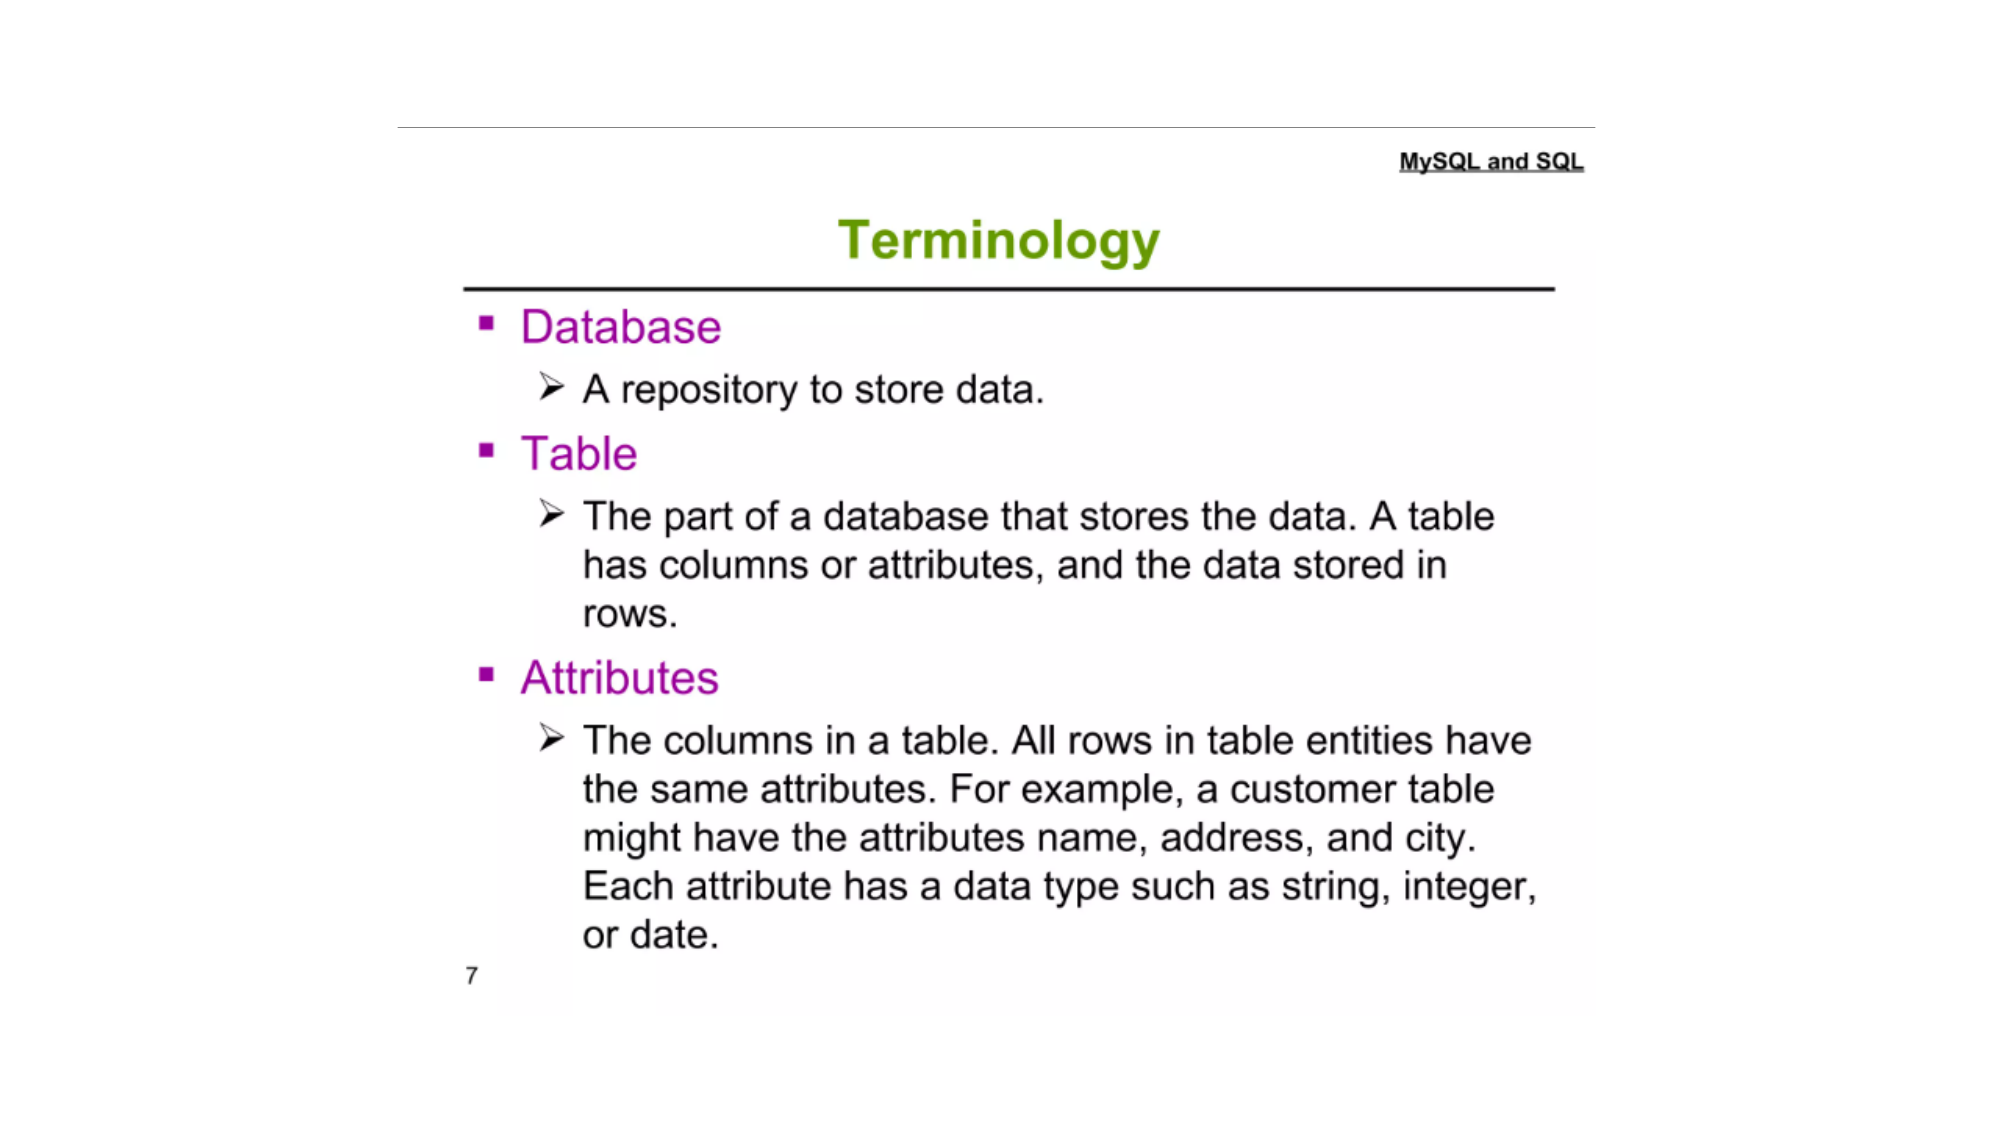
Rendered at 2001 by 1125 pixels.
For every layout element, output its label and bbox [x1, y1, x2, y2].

picture [397, 126, 1596, 1017]
